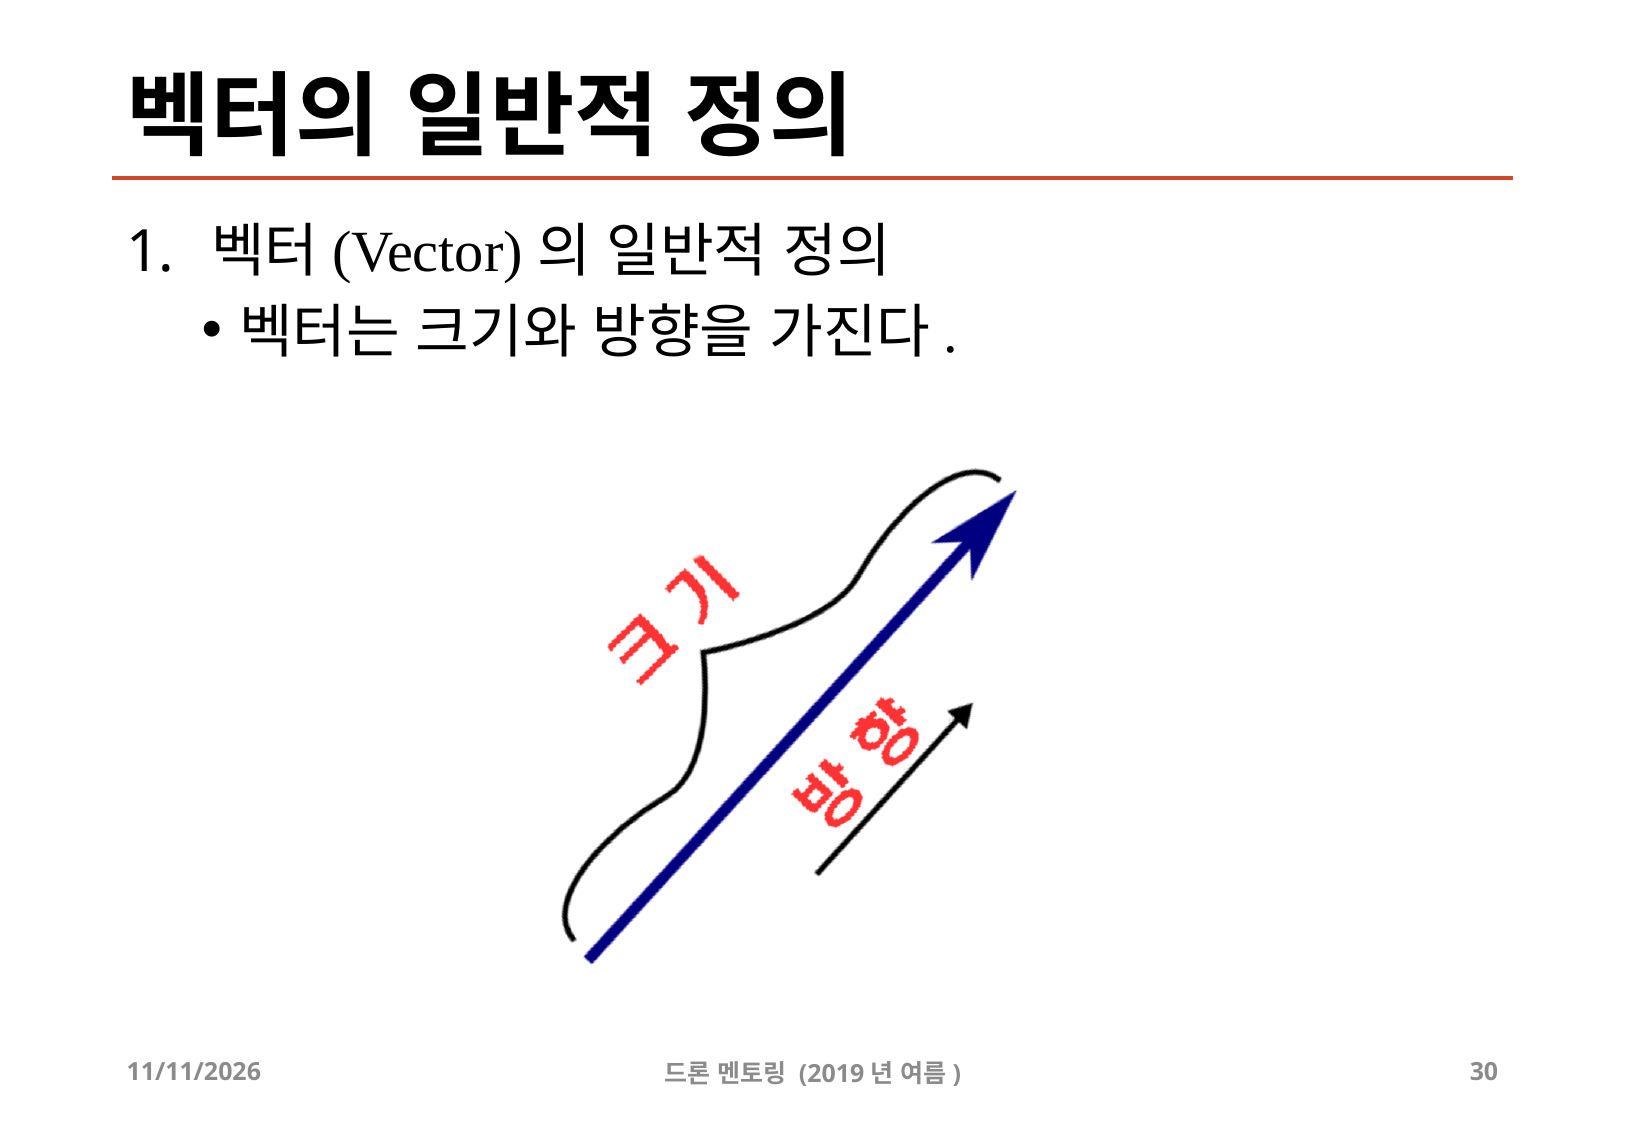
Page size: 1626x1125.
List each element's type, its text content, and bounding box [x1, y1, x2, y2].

footer 드론 멘토링 (2019년 여름) [538, 1041, 1087, 1103]
list 벡터(Vector)의 일반적 정의 벡터는 크기와 방향을 가진다. [111, 205, 1514, 591]
slide_number 30 [1433, 1042, 1514, 1103]
picture [378, 358, 1205, 1062]
title 벡터의 일반적 정의 [111, 59, 1514, 179]
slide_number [111, 1042, 303, 1103]
